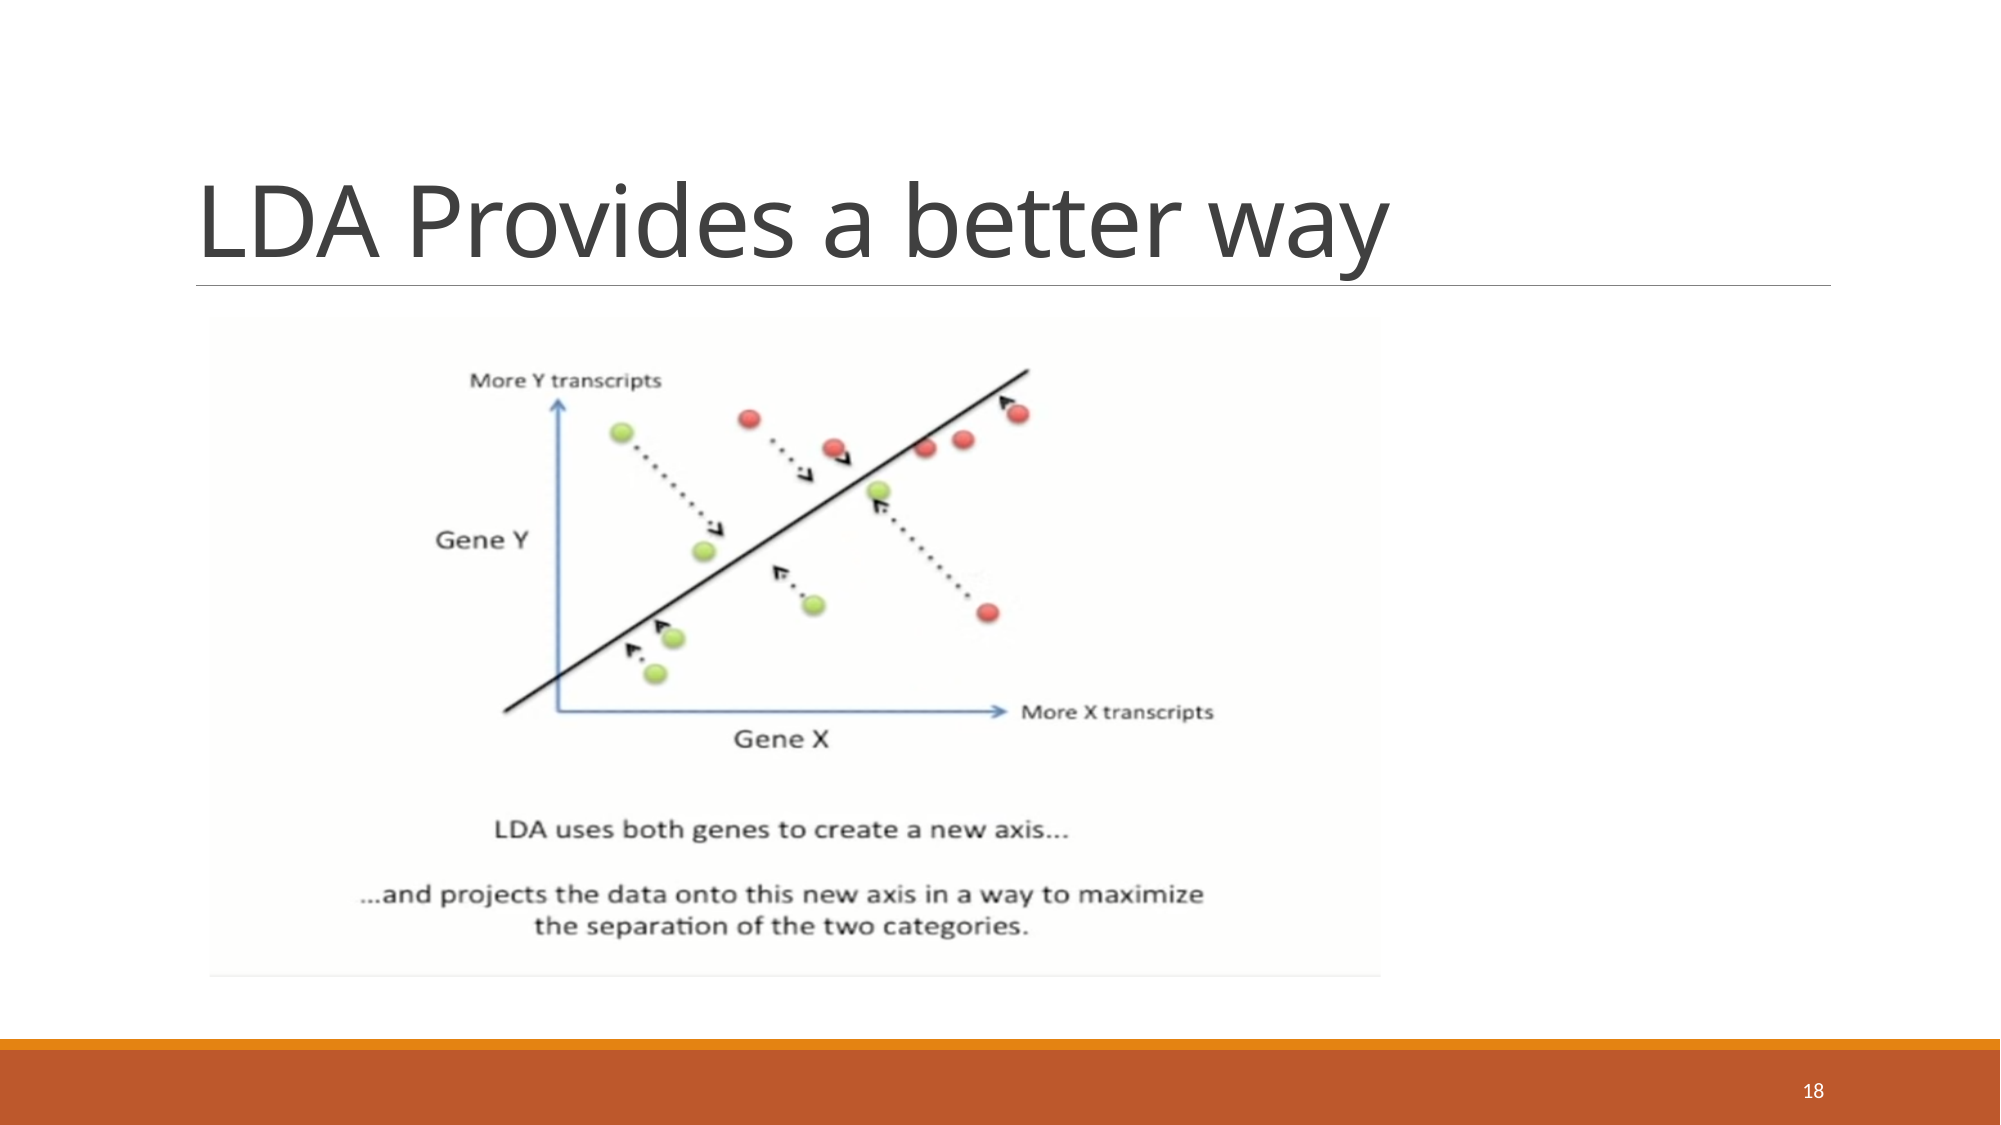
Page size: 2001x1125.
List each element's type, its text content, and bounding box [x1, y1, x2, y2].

title LDA Provides a better way [180, 47, 1830, 285]
picture [208, 316, 1382, 978]
slide_number 18 [1624, 1059, 1840, 1120]
